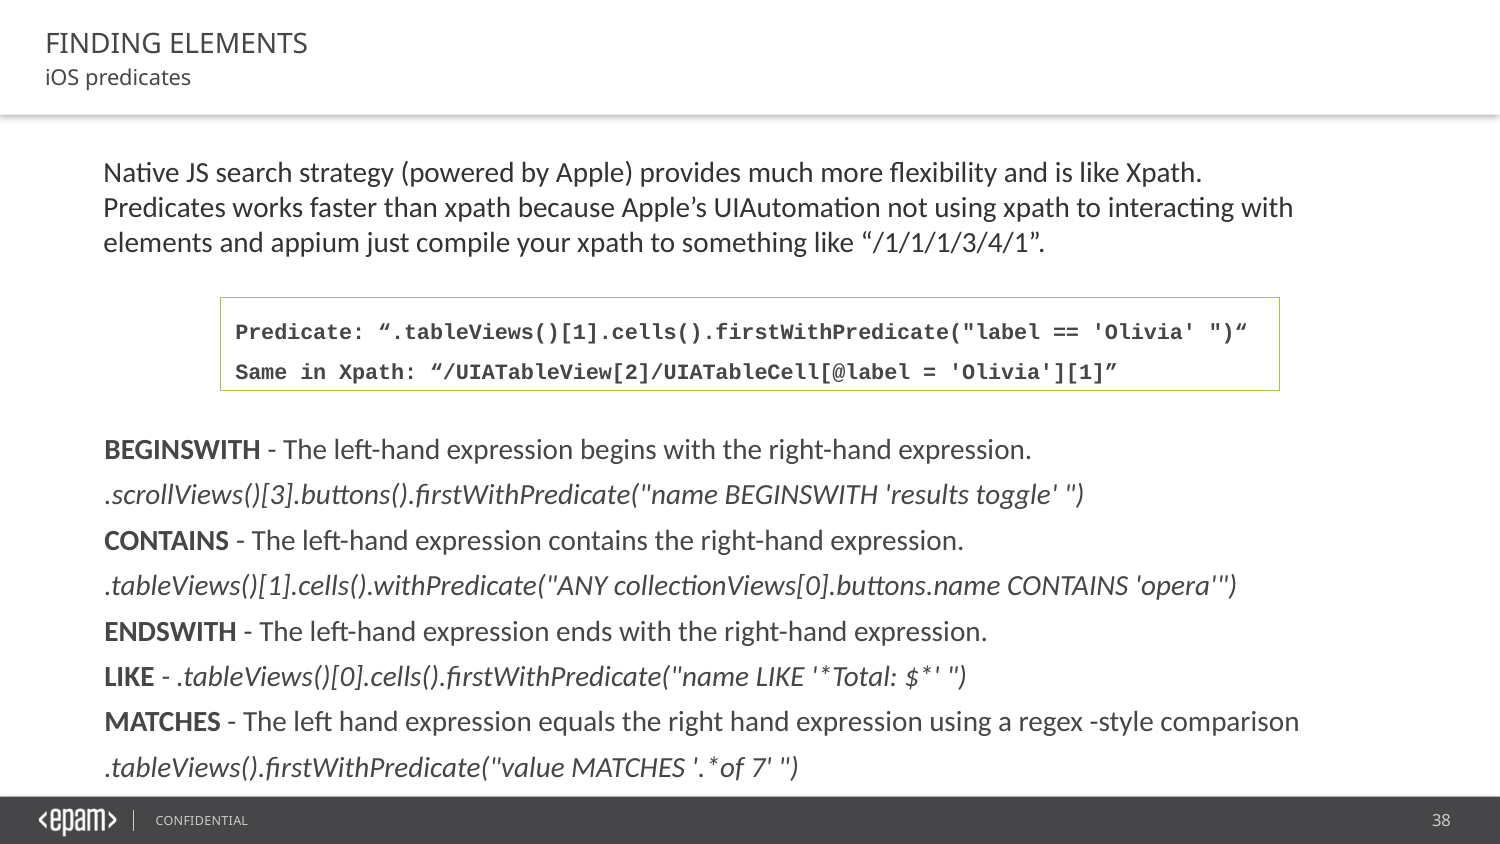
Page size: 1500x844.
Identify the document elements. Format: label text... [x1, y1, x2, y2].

picture [38, 808, 117, 837]
list FINDING ELEMENTS iOS predicates [0, 0, 1500, 115]
text_box Predicate: “.tableViews()[1].cells().firstWithPredicate("label == 'Olivia' ")“ Same in Xpath: “/UIATableView[2]/UIATableCell[@label = 'Olivia'][1]” [220, 297, 1280, 391]
text_box Native JS search strategy (powered by Apple) provides much more flexibility and is like Xpath. Predicates works faster than xpath because Apple’s UIAutomation not using xpath to interacting with elements and appium just compile your xpath to something like “/1/1/1/3/4/1”. [88, 145, 1409, 266]
text_box BEGINSWITH - The left-hand expression begins with the right-hand expression. .scrollViews()[3].buttons().firstWithPredicate("name BEGINSWITH 'results toggle' ") CONTAINS - The left-hand expression contains the right-hand expression. .tableViews()[1].cells().withPredicate("ANY collectionViews[0].buttons.name CONTAINS 'opera'") ENDSWITH - The left-hand expression ends with the right-hand expression. LIKE - .tableViews()[0].cells().firstWithPredicate("name LIKE '*Total: $*' ") MATCHES - The left hand expression equals the right hand expression using a regex -style comparison .tableViews().firstWithPredicate("value MATCHES '.*of 7' ") [89, 423, 1411, 791]
